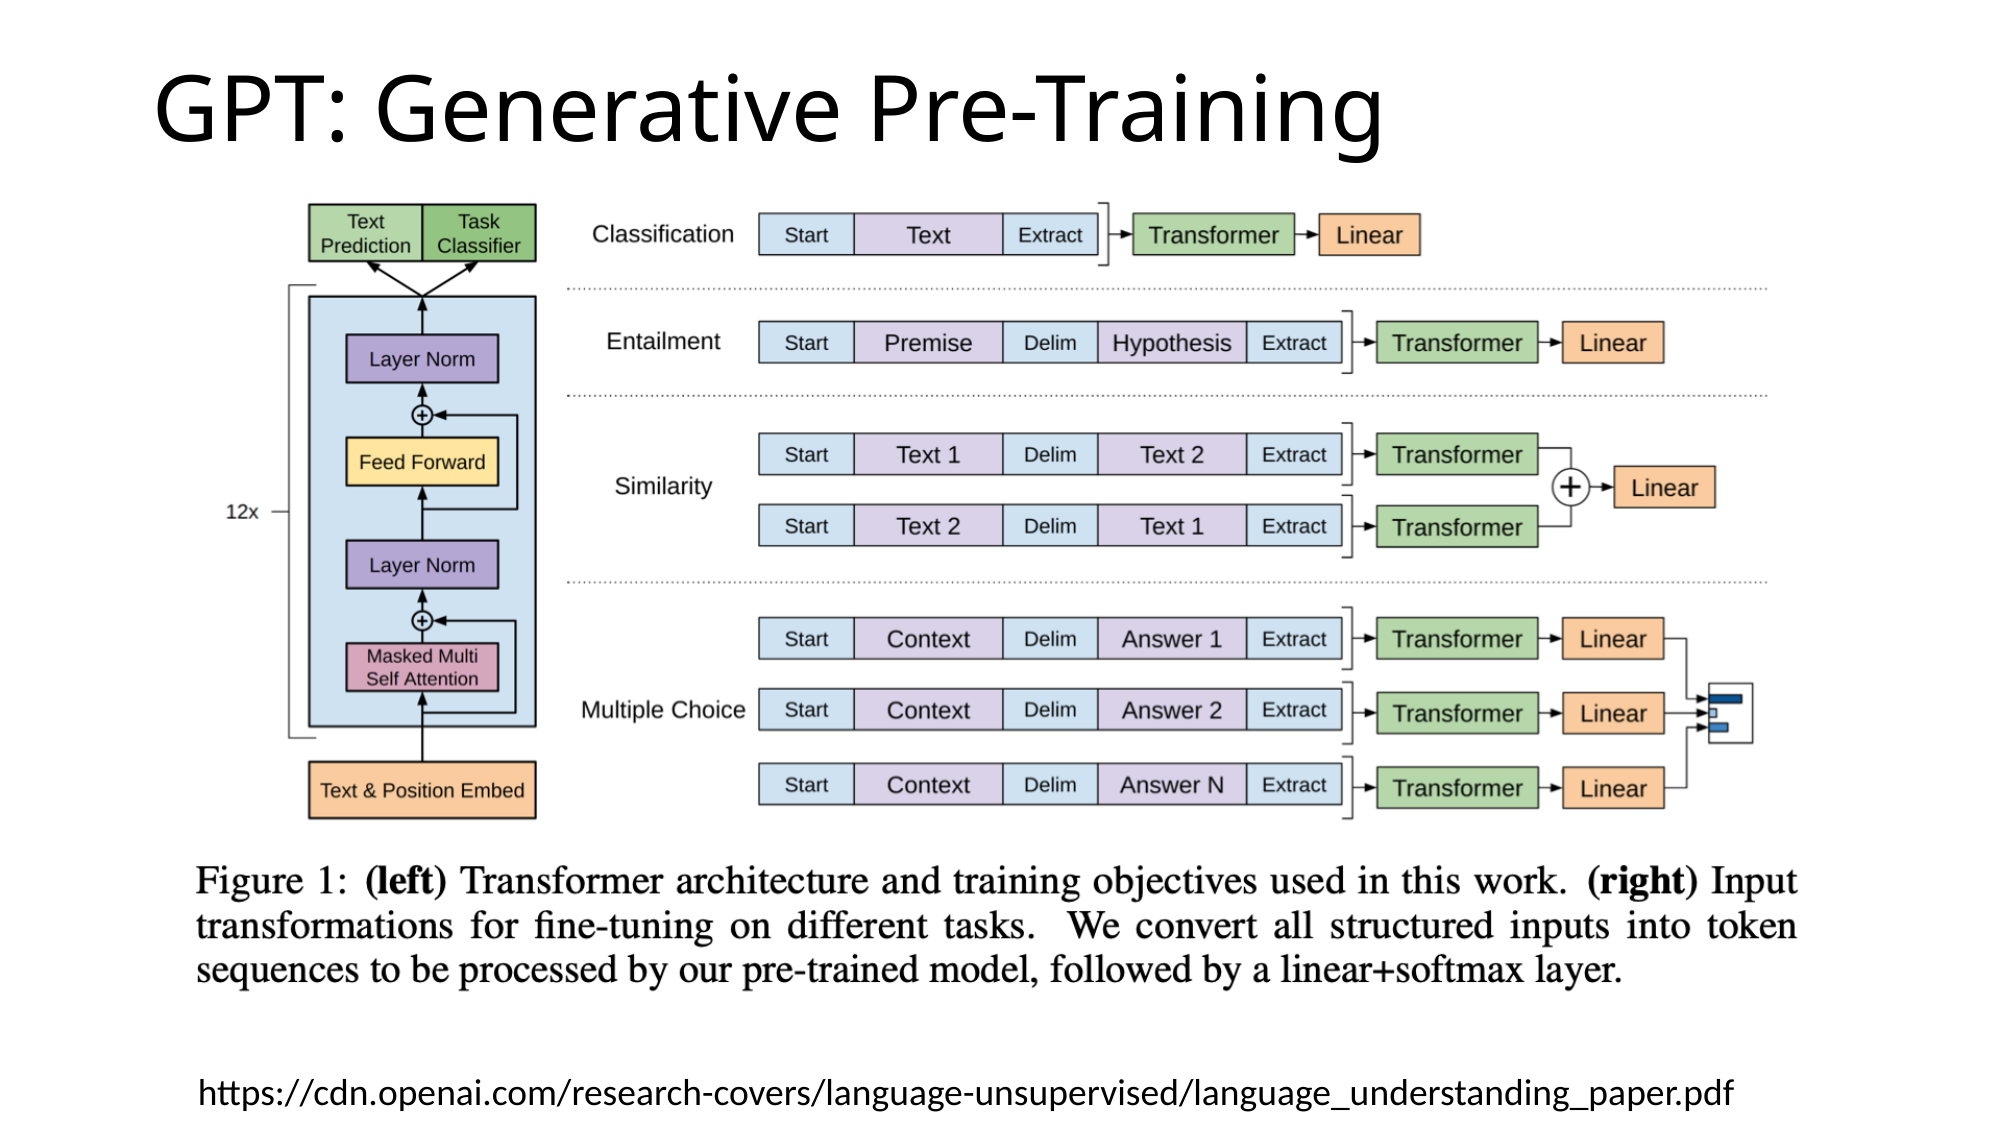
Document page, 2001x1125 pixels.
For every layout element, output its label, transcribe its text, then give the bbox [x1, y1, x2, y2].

picture [171, 180, 1829, 1029]
title GPT: Generative Pre-Training [137, 3, 1863, 221]
text_box https://cdn.openai.com/research-covers/language-unsupervised/language_understanding_paper.pdf [183, 1060, 1764, 1121]
